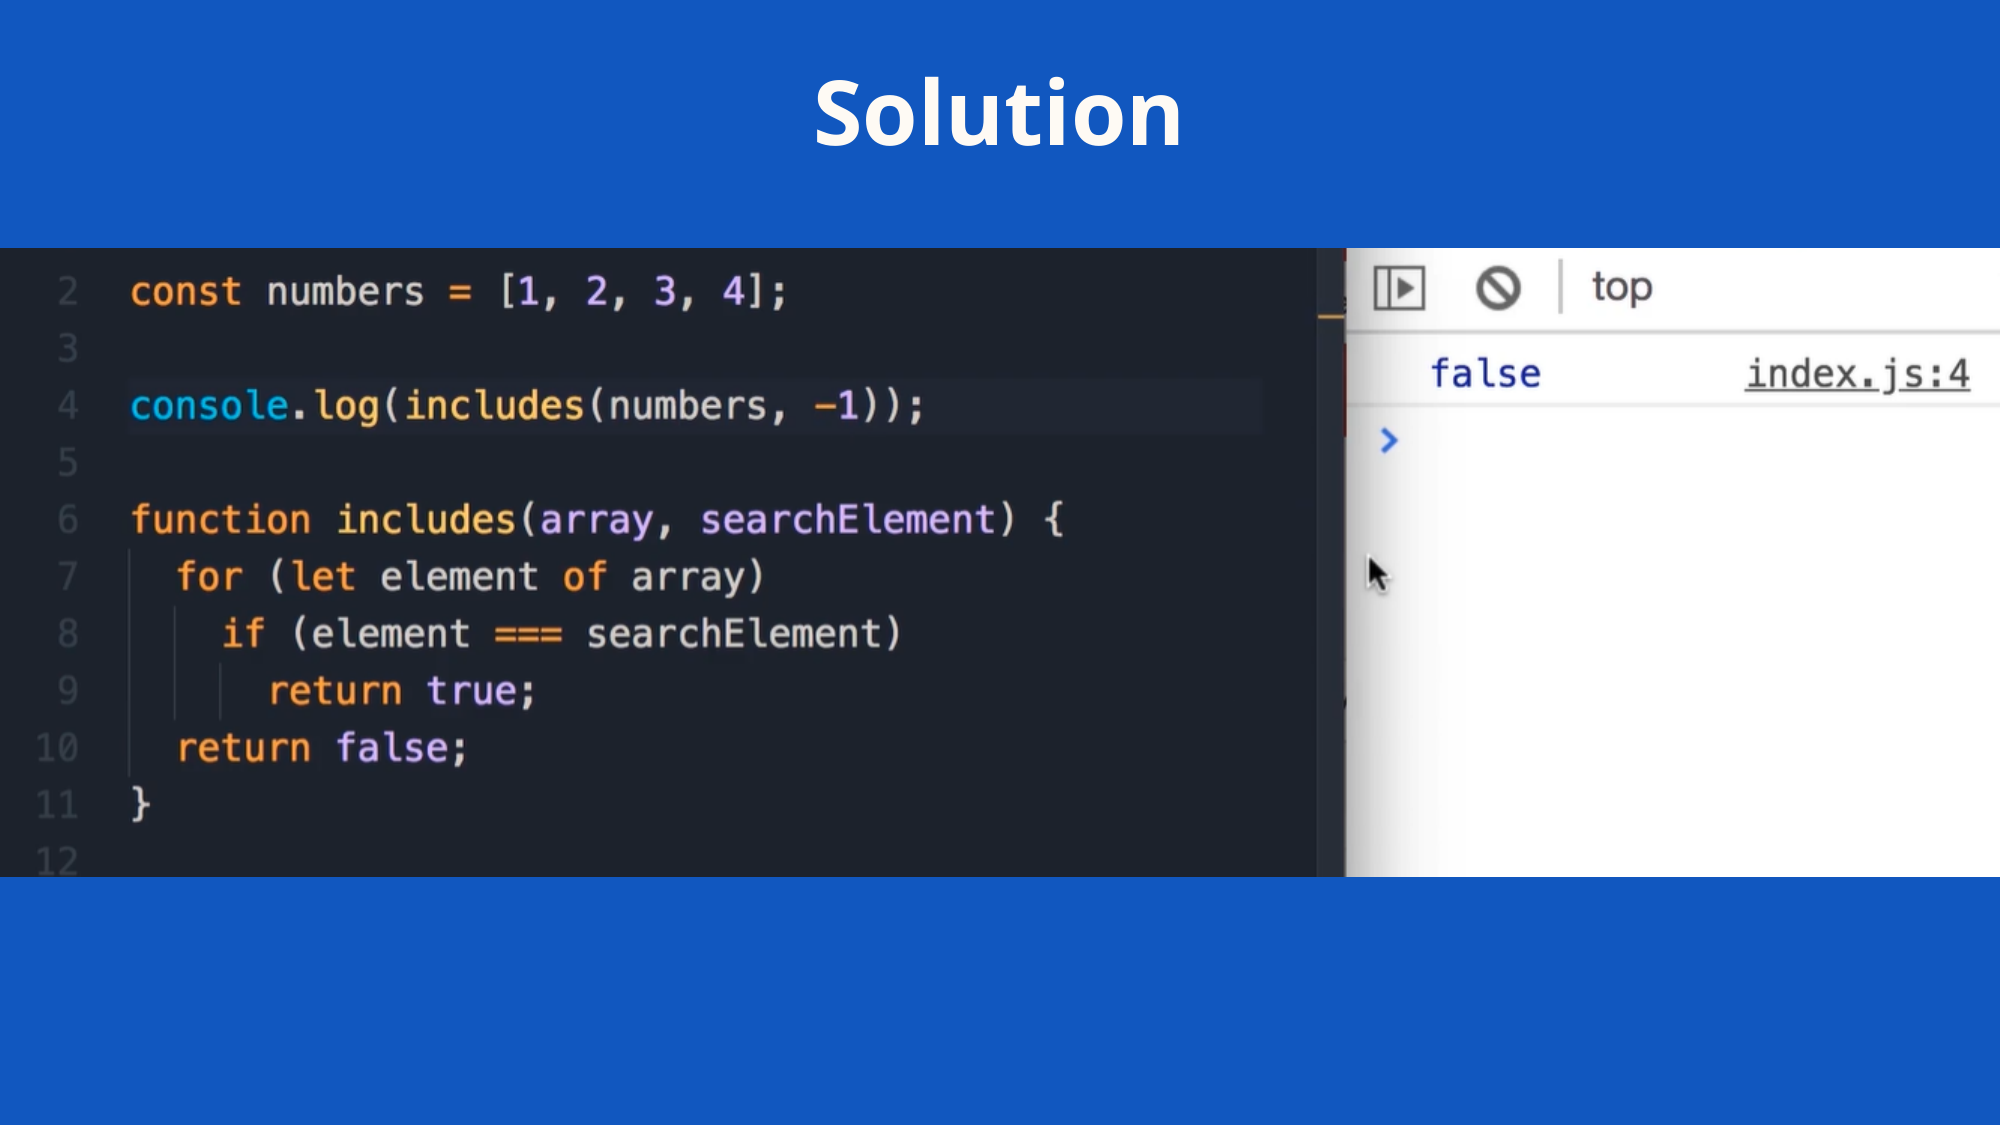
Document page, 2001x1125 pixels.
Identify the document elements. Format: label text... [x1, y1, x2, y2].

title Solution [137, 59, 1863, 173]
picture [0, 248, 2000, 877]
